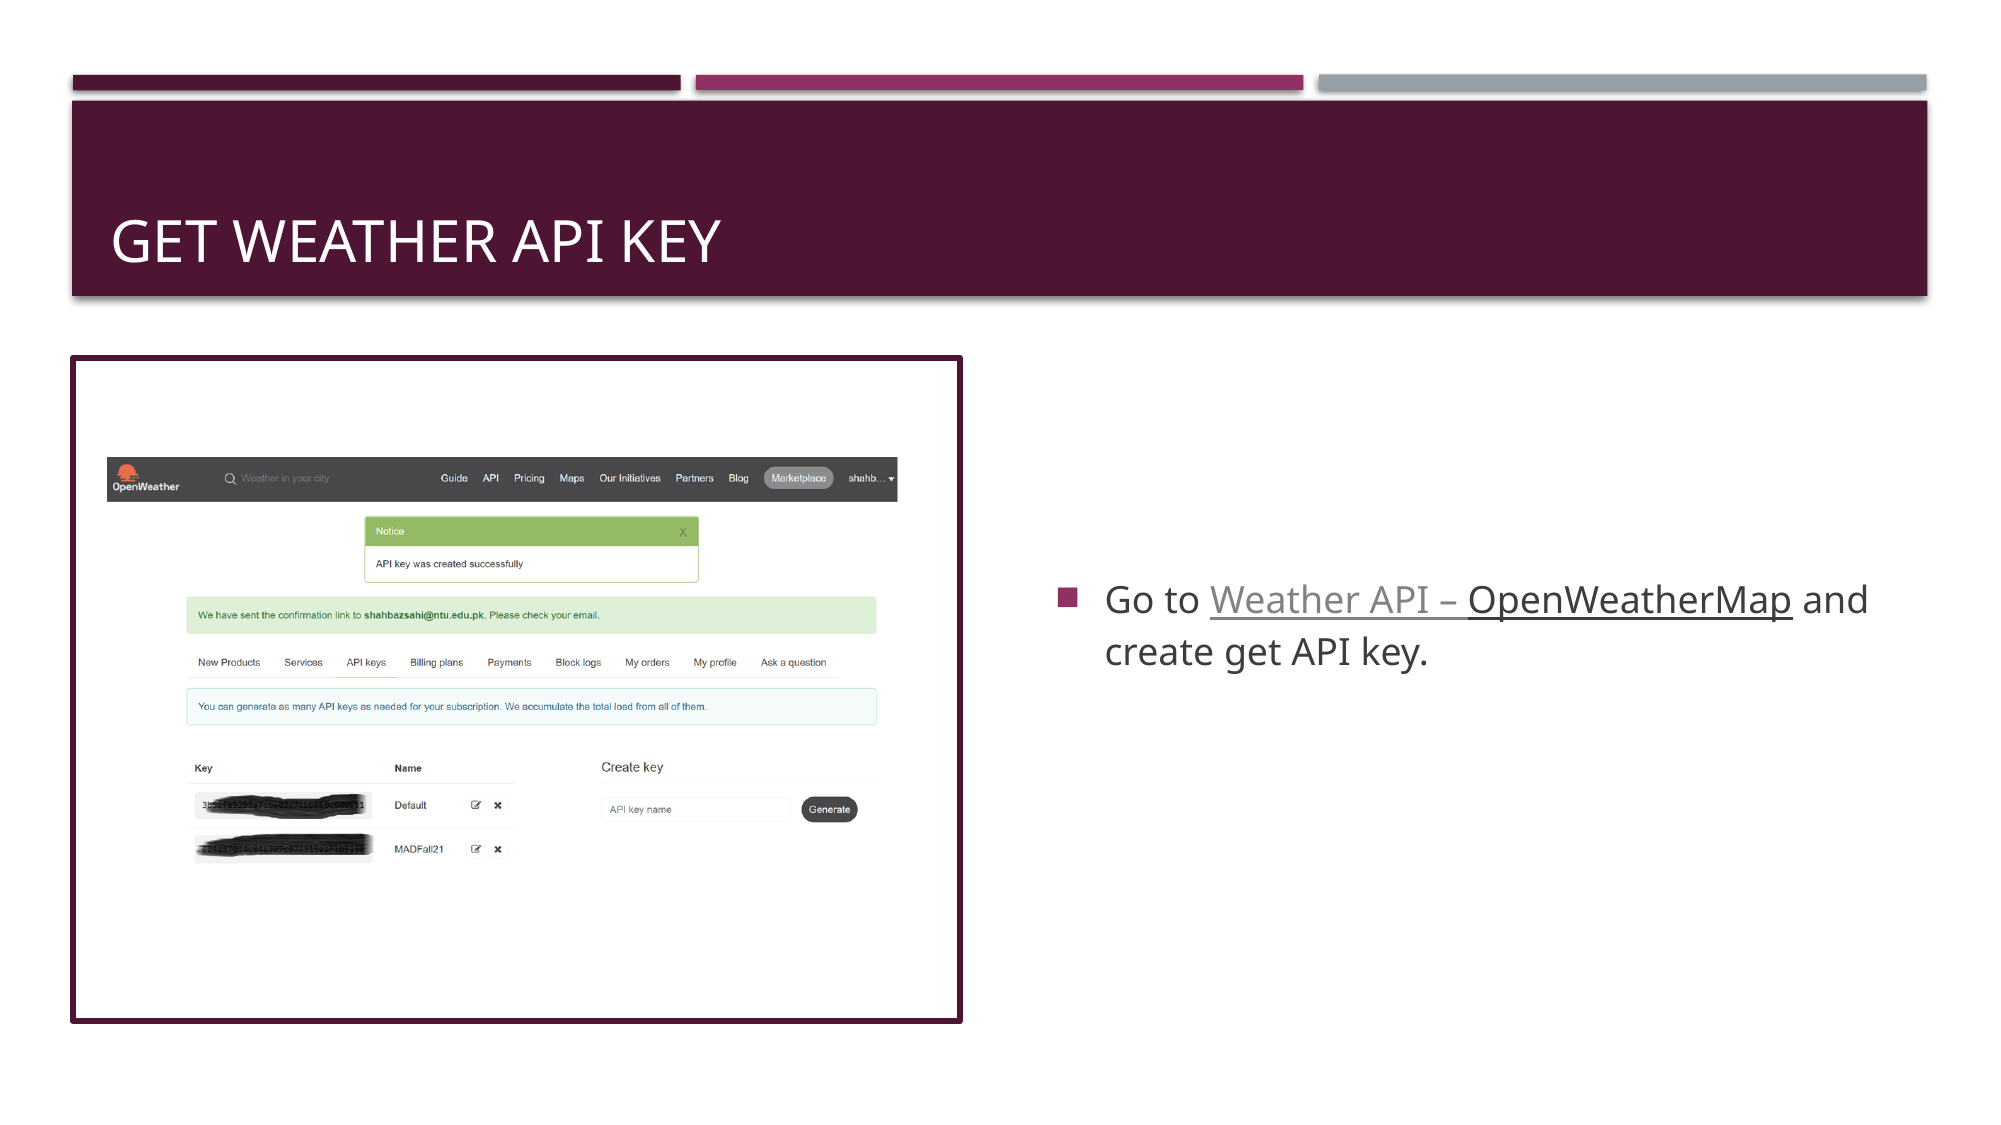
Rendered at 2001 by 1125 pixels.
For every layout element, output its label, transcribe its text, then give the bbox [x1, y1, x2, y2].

list Go to Weather API – OpenWeatherMap and create get API key. [1039, 357, 1905, 1022]
title Get weather API Key [95, 115, 1905, 282]
picture [107, 457, 923, 917]
text_box [71, 356, 962, 1023]
